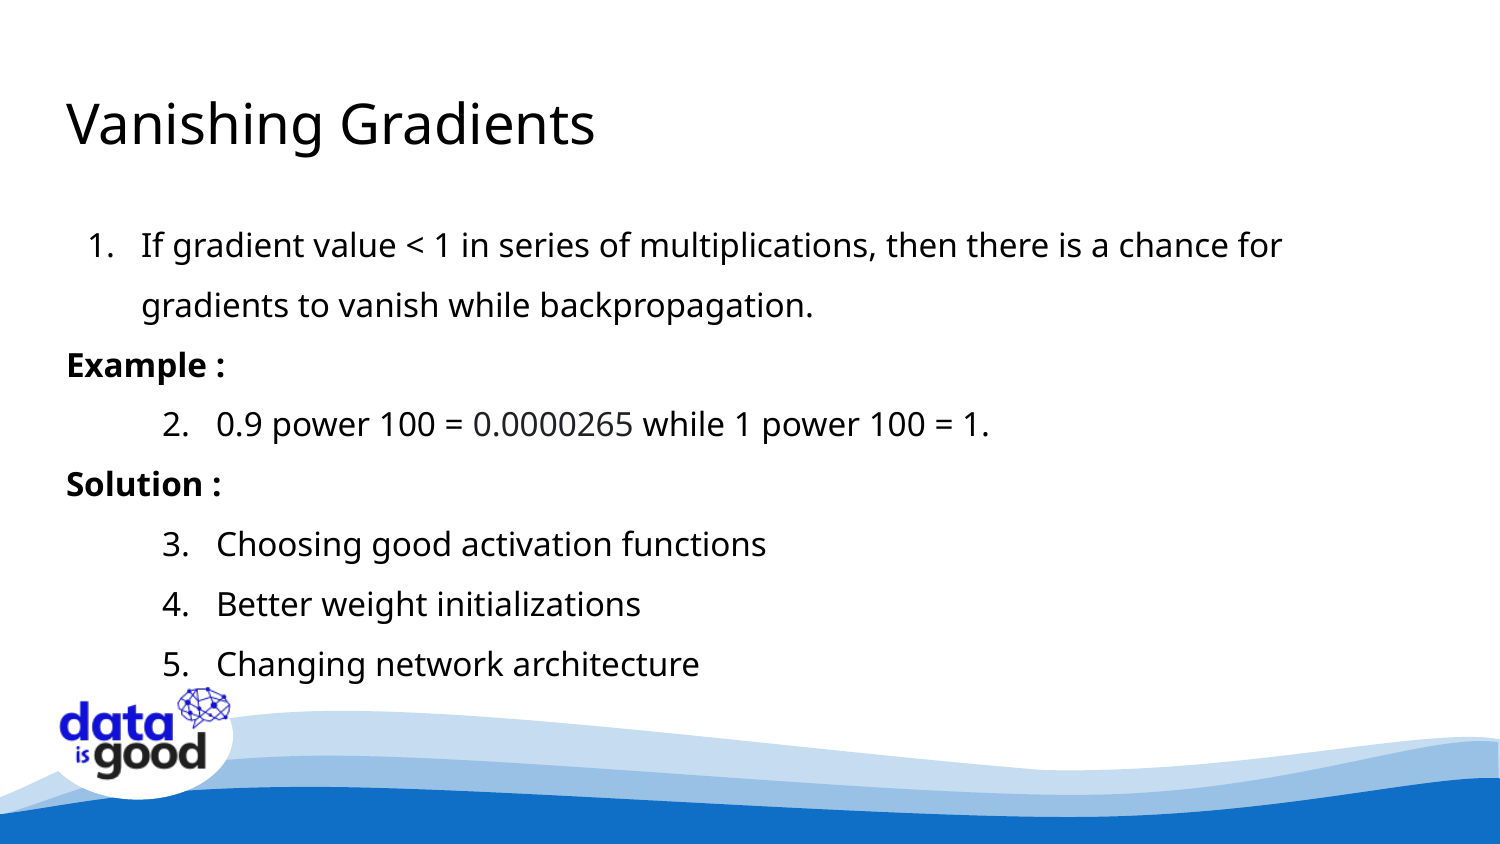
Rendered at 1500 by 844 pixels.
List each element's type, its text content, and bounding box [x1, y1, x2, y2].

picture [58, 750, 231, 804]
list If gradient value < 1 in series of multiplications, then there is a chance for gradients to vanish while backpropagation. Example : 0.9 power 100 = 0.0000265 while 1 power 100 = 1. Solution : Choosing good activation functions Better weight initializations Changing network architecture [51, 189, 1449, 750]
title Vanishing Gradients [51, 72, 1449, 167]
